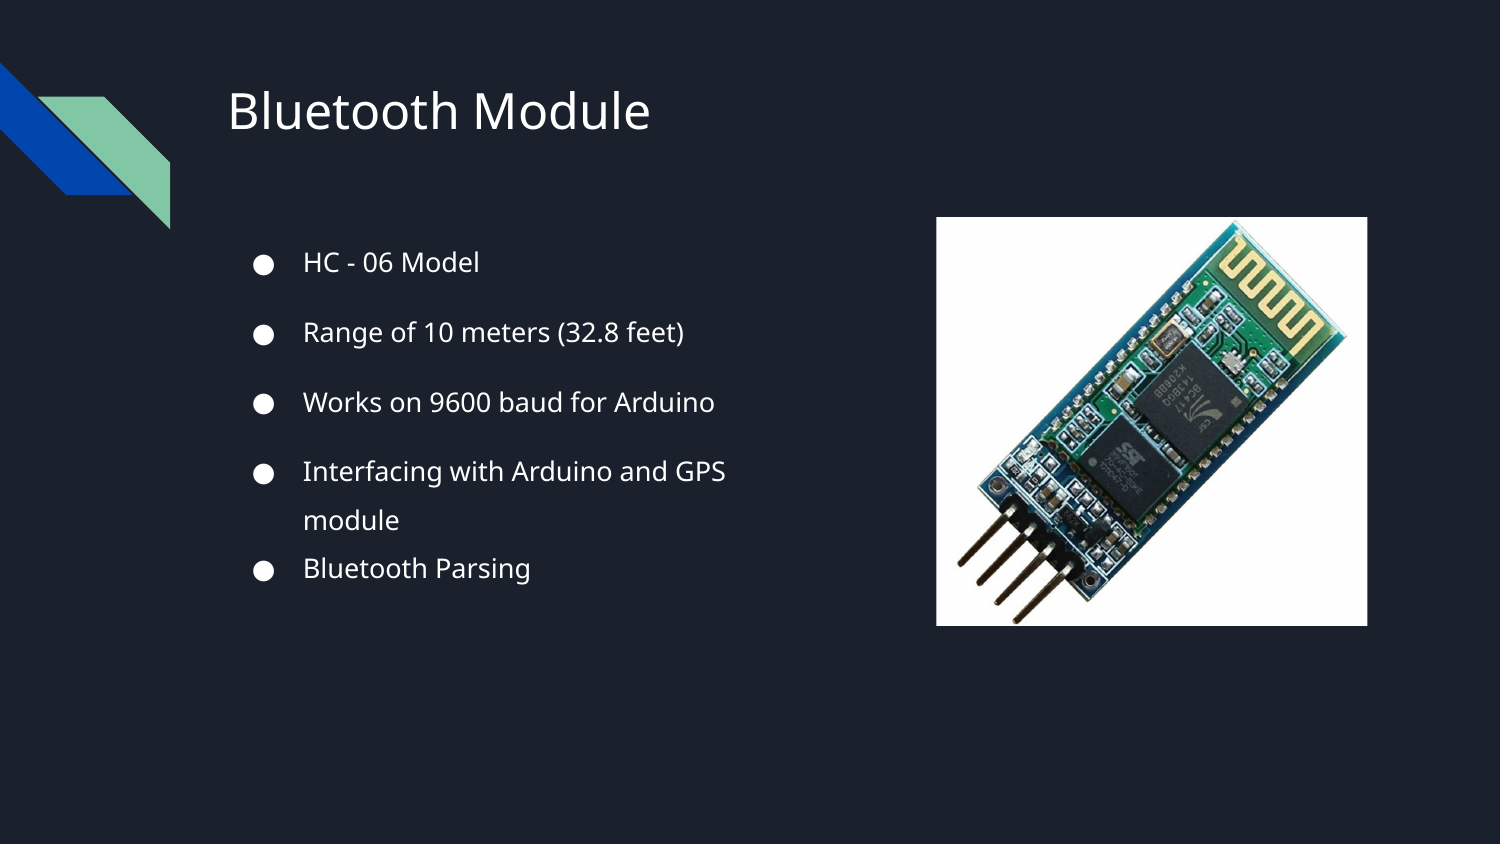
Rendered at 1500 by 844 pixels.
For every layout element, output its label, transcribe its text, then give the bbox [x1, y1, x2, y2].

title Bluetooth Module [212, 64, 1368, 215]
picture [935, 217, 1368, 626]
list HC - 06 Model Range of 10 meters (32.8 feet) Works on 9600 baud for Arduino Interfacing with Arduino and GPS module Bluetooth Parsing [212, 214, 774, 693]
